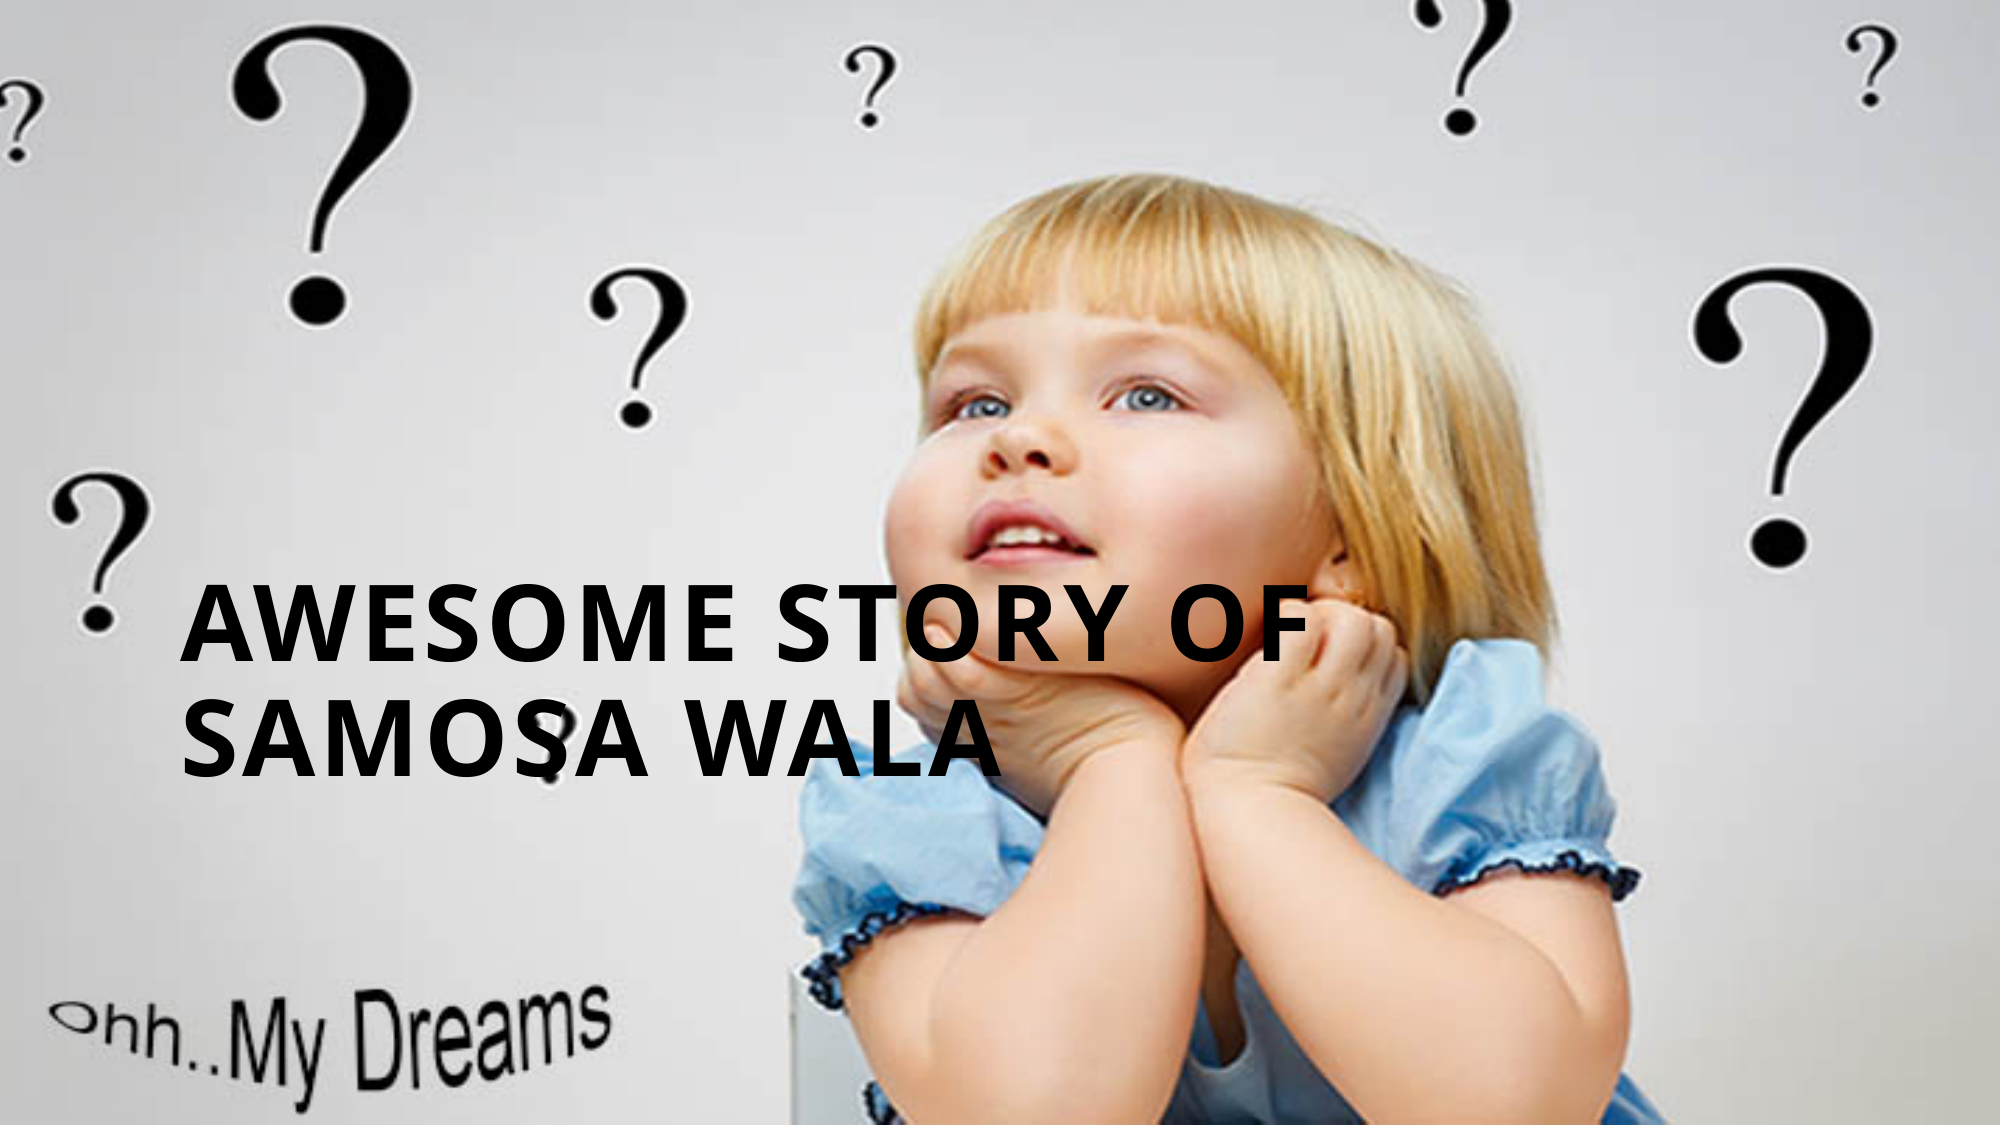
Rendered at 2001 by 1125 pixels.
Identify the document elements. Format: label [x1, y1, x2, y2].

list [0, 0, 2000, 1125]
